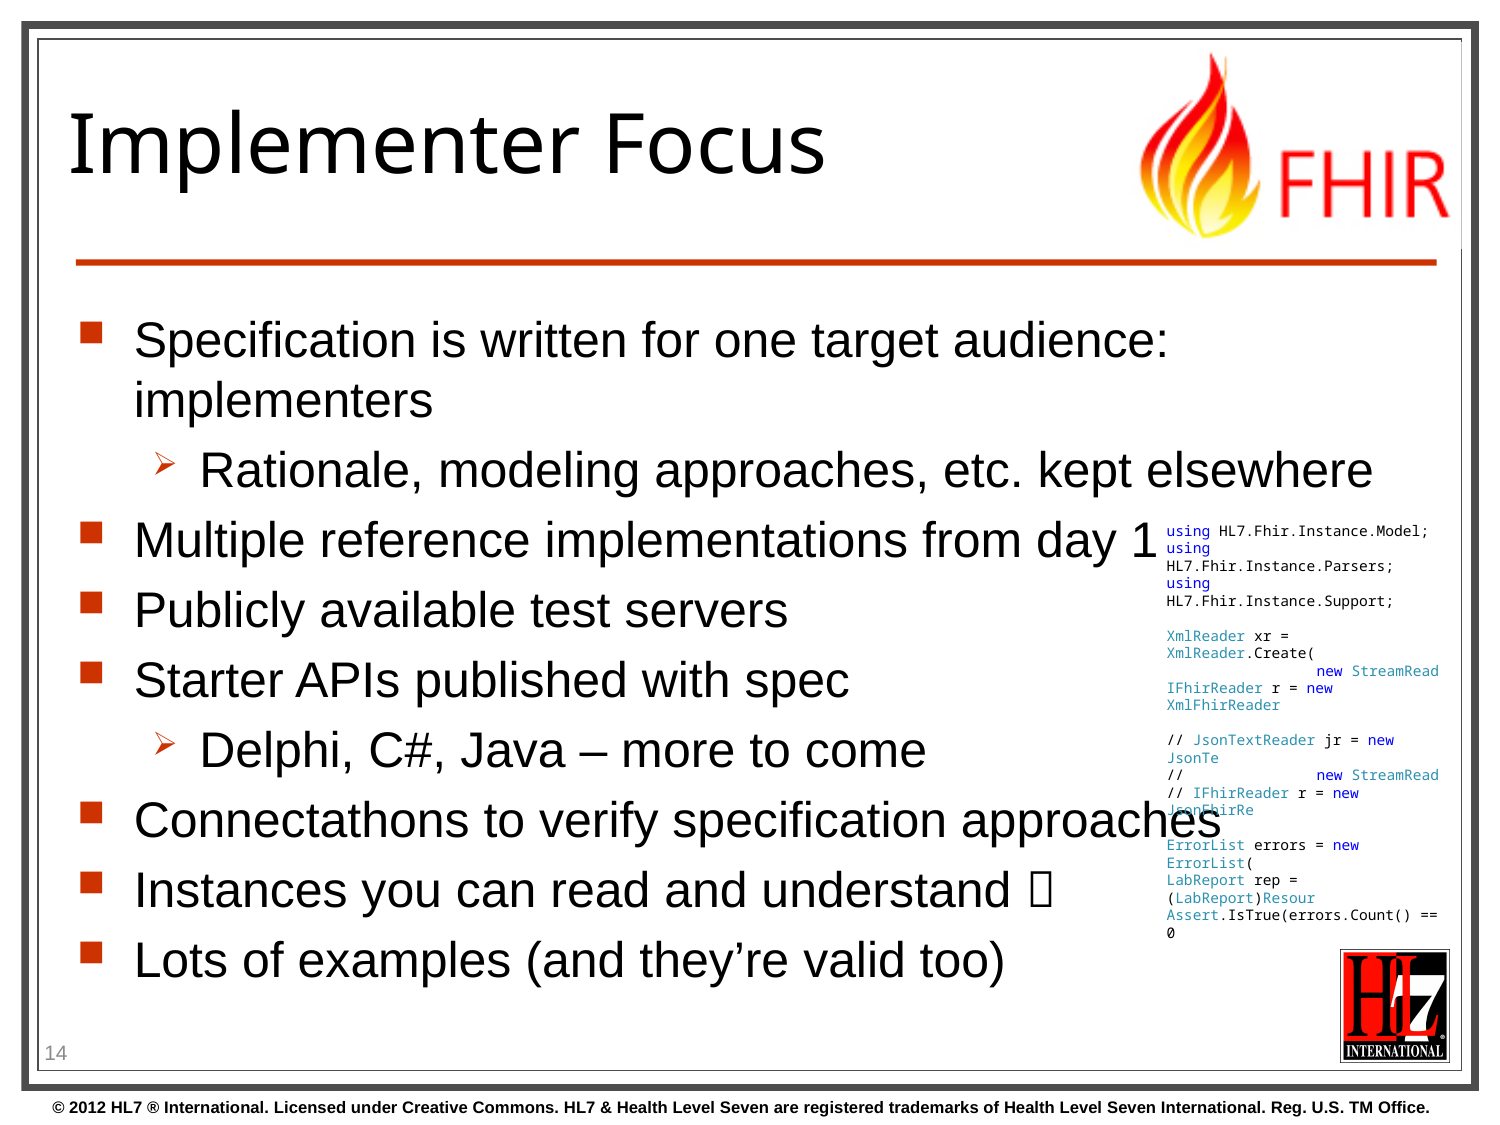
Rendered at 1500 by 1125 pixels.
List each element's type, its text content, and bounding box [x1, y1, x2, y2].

list Specification is written for one target audience: implementers Rationale, modeling approaches, etc. kept elsewhere Multiple reference implementations from day 1 Publicly available test servers Starter APIs published with spec Delphi, C#, Java – more to come Connectathons to verify specification approaches Instances you can read and understand  Lots of examples (and they’re valid too) [62, 299, 1438, 1035]
picture [1128, 42, 1462, 249]
picture [1340, 949, 1450, 1063]
text_box using HL7.Fhir.Instance.Model; using HL7.Fhir.Instance.Parsers; using HL7.Fhir.Instance.Support; XmlReader xr = XmlReader.Create( new StreamRead IFhirReader r = new XmlFhirReader // JsonTextReader jr = new JsonTe // new StreamRead // IFhirReader r = new JsonFhirRe ErrorList errors = new ErrorList( LabReport rep = (LabReport)Resour Assert.IsTrue(errors.Count() == 0 [1151, 514, 1459, 798]
slide_number 14 [29, 1034, 148, 1071]
title Implementer Focus [53, 54, 1128, 244]
